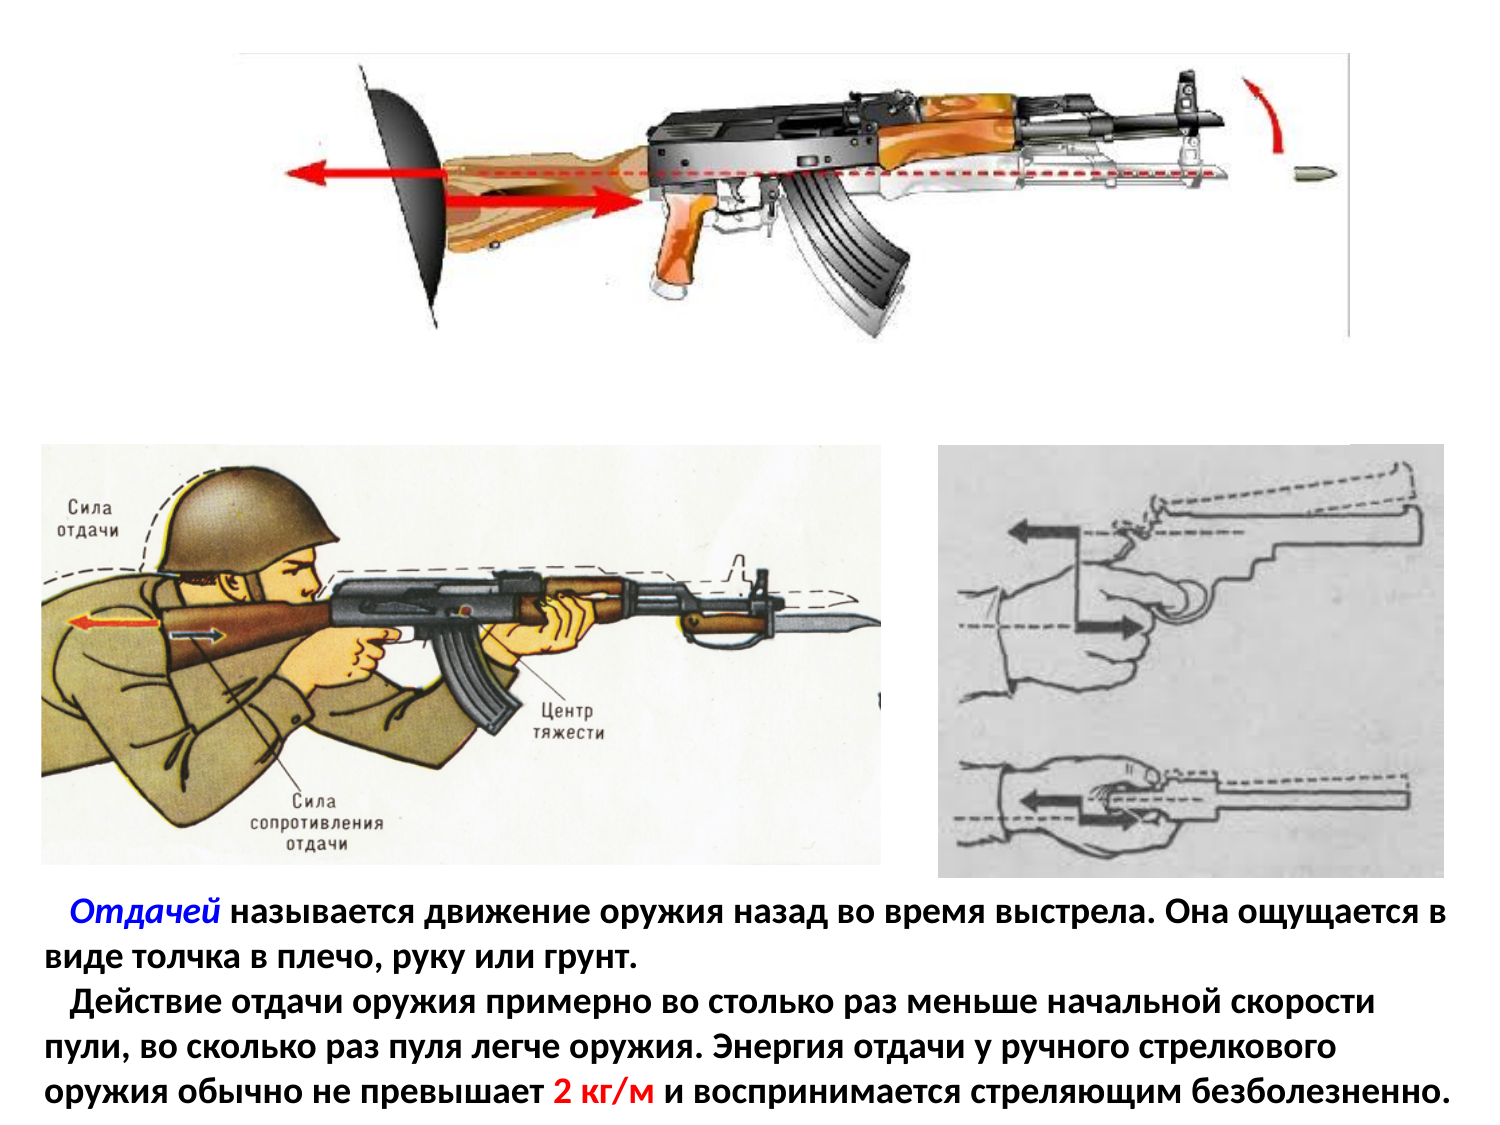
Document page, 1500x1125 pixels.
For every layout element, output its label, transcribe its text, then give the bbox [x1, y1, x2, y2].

picture [40, 52, 1444, 879]
text_box Отдачей называется движение оружия назад во время выстрела. Она ощущается в виде толчка в плечо, руку или грунт. Действие отдачи оружия примерно во столько раз меньше начальной скорости пули, во сколько раз пуля легче оружия. Энергия отдачи у ручного стрелкового оружия обычно не превышает 2 кг/м и воспринимается стреляющим безболезненно. [29, 878, 1475, 1118]
